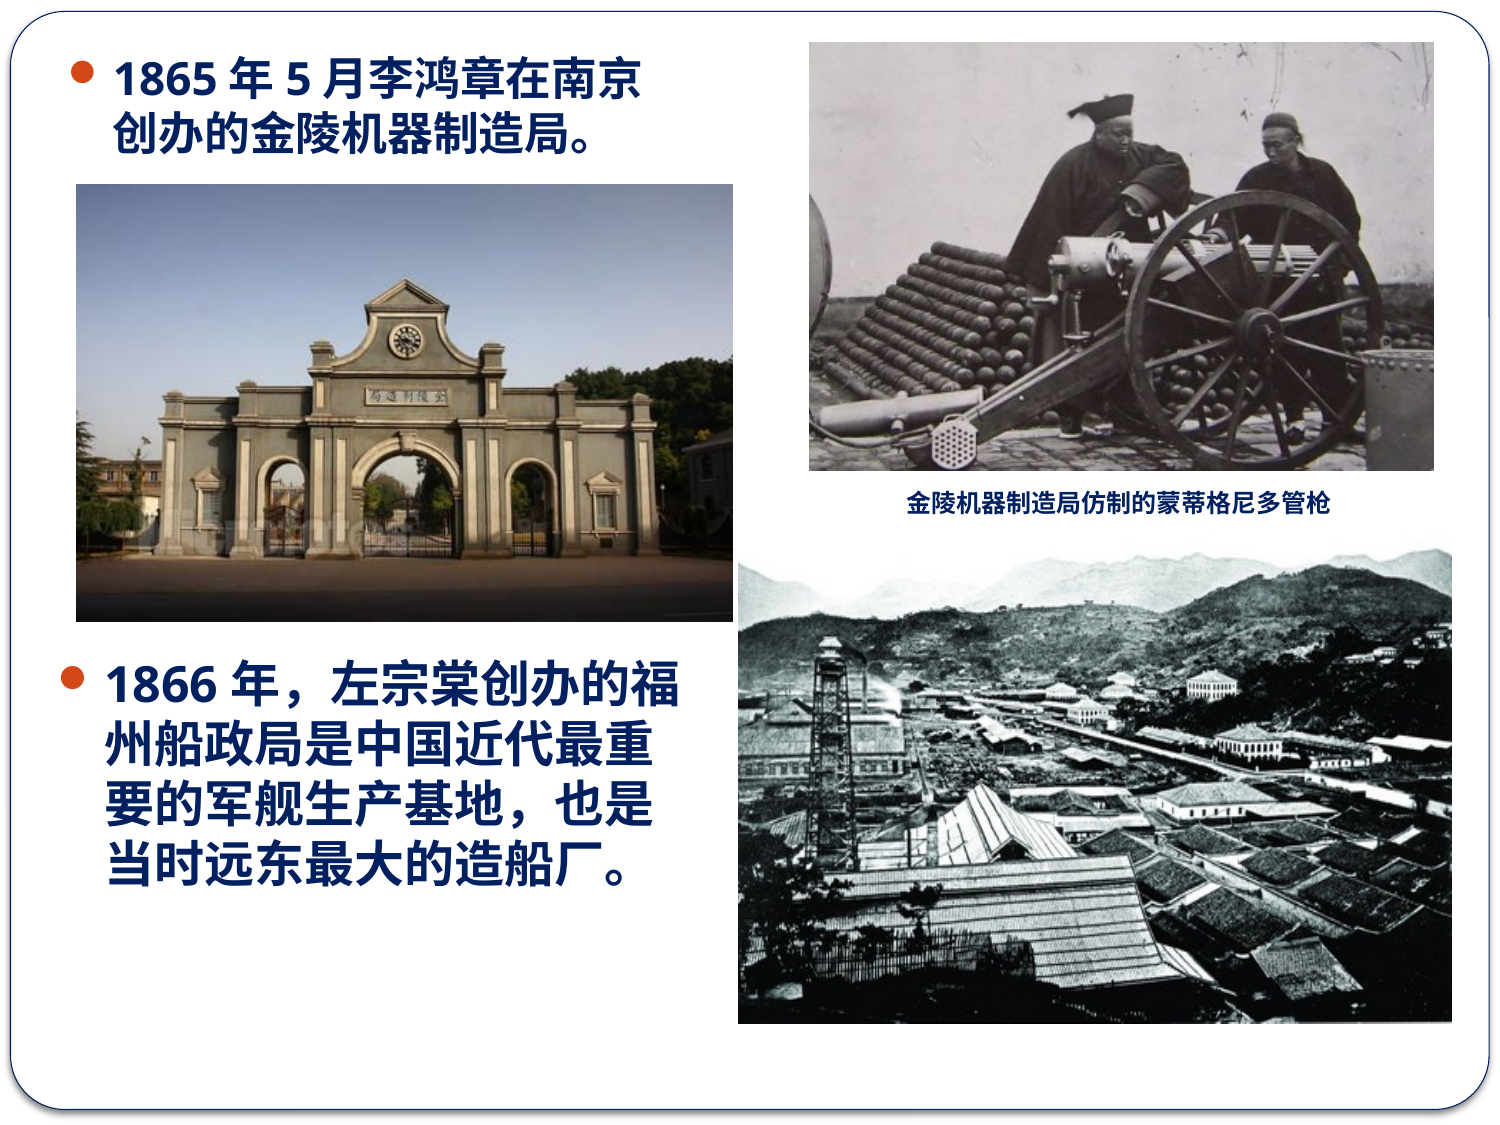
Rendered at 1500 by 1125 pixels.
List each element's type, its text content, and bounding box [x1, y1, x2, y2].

text_box 1866年，左宗棠创办的福州船政局是中国近代最重要的军舰生产基地，也是当时远东最大的造船厂。 [29, 645, 698, 1018]
picture [76, 184, 733, 622]
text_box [808, 42, 1435, 525]
list 1865年5月李鸿章在南京创办的金陵机器制造局。 [53, 42, 680, 197]
picture [737, 526, 1452, 1024]
